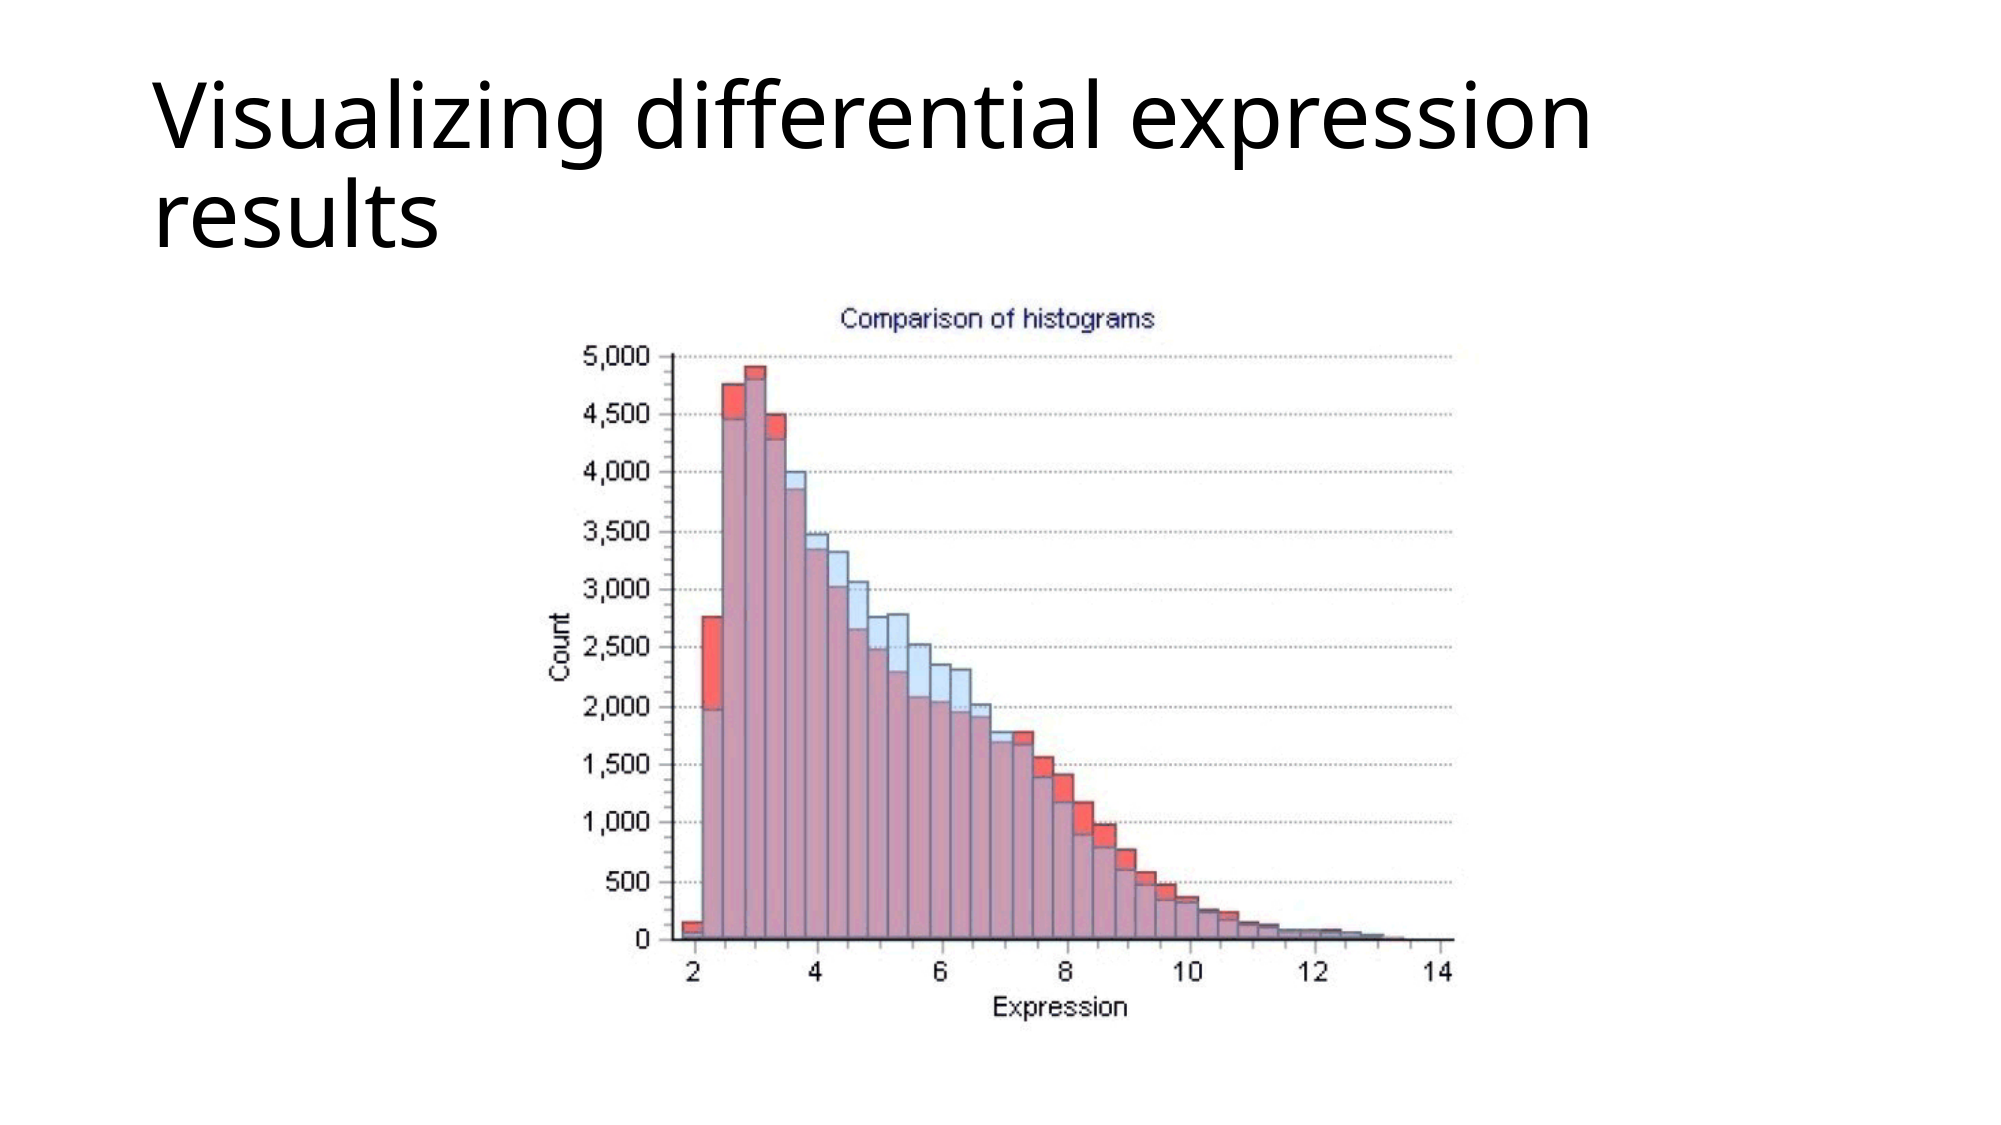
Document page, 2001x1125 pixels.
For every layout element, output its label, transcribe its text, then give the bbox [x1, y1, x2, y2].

picture [518, 277, 1482, 1038]
title Visualizing differential expression results [137, 59, 1863, 278]
